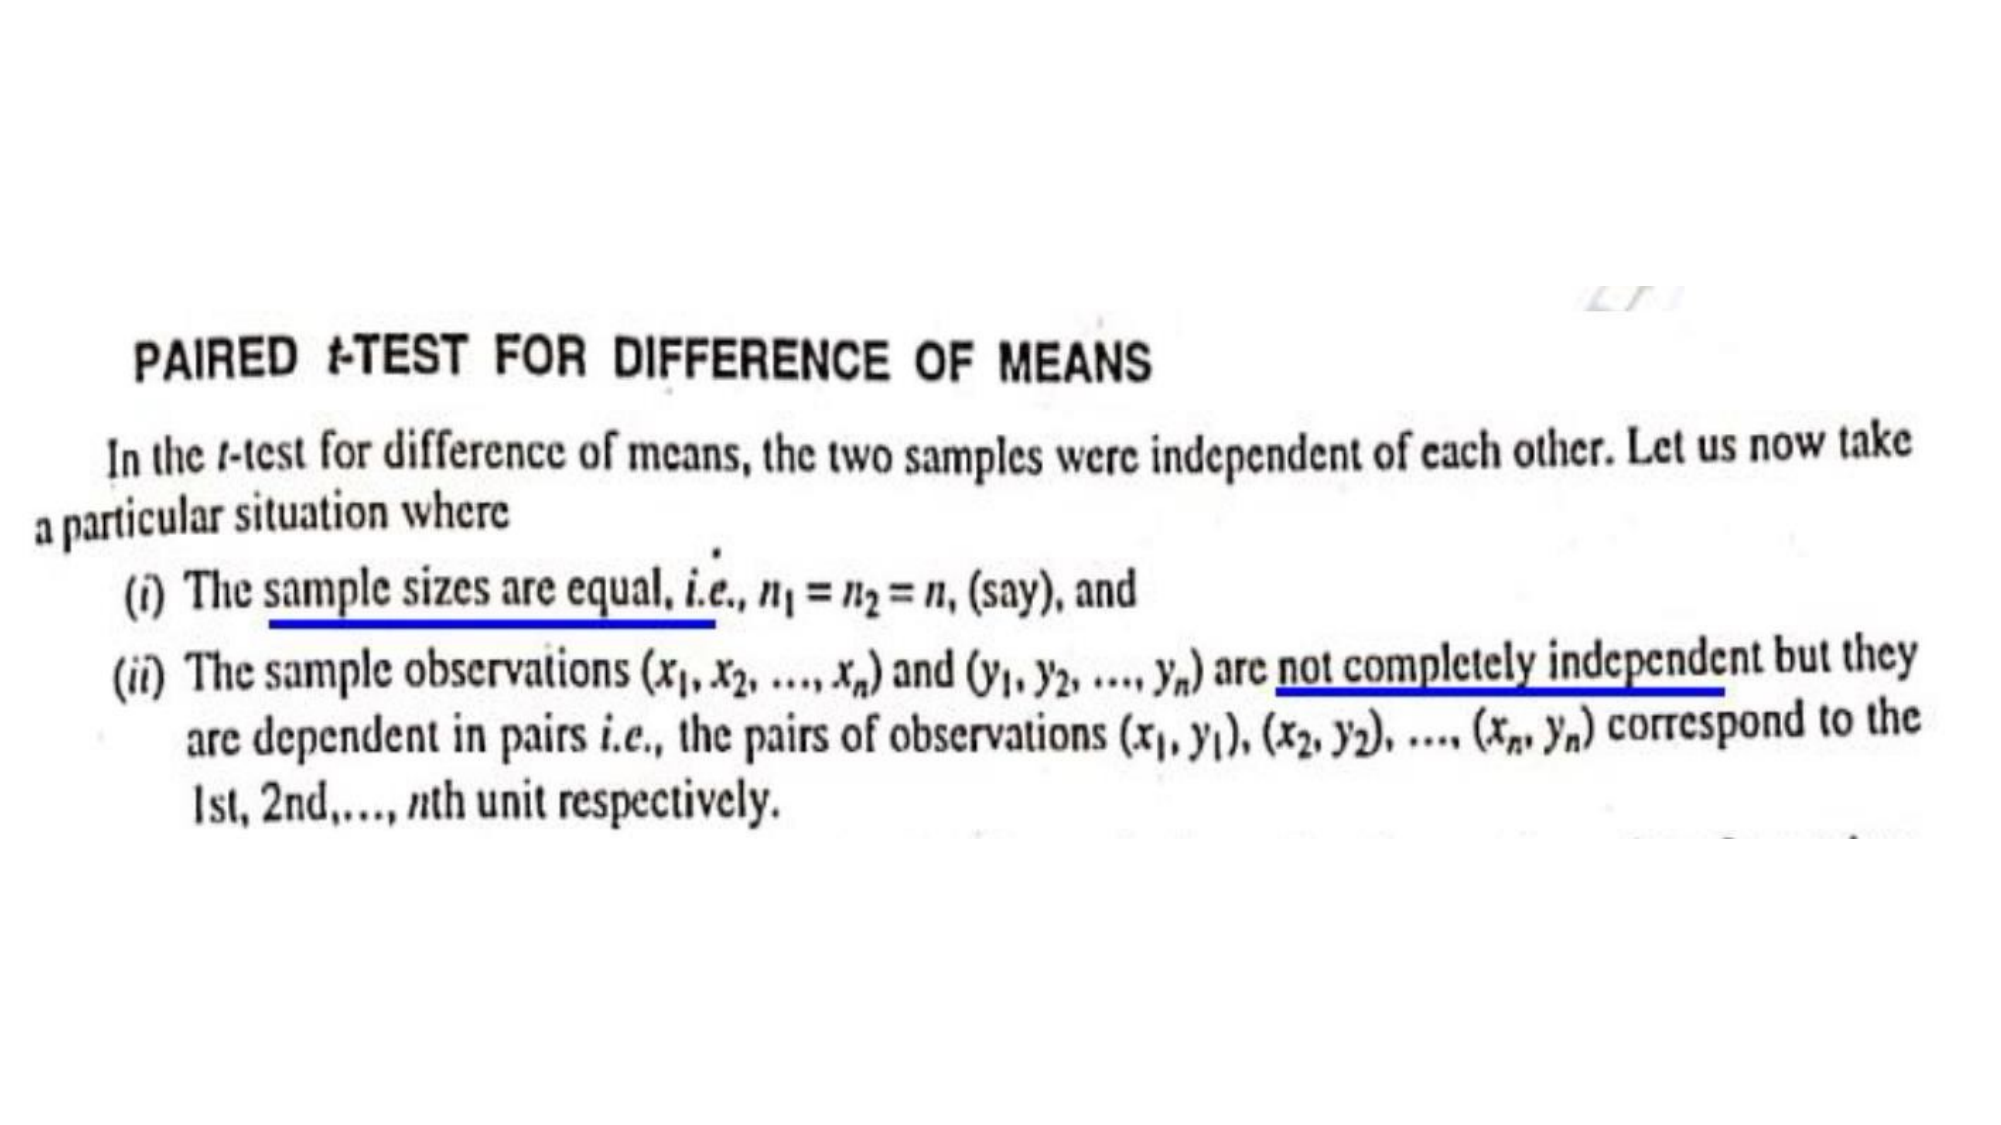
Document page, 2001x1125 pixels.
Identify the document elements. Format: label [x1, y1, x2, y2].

picture [22, 285, 1946, 839]
